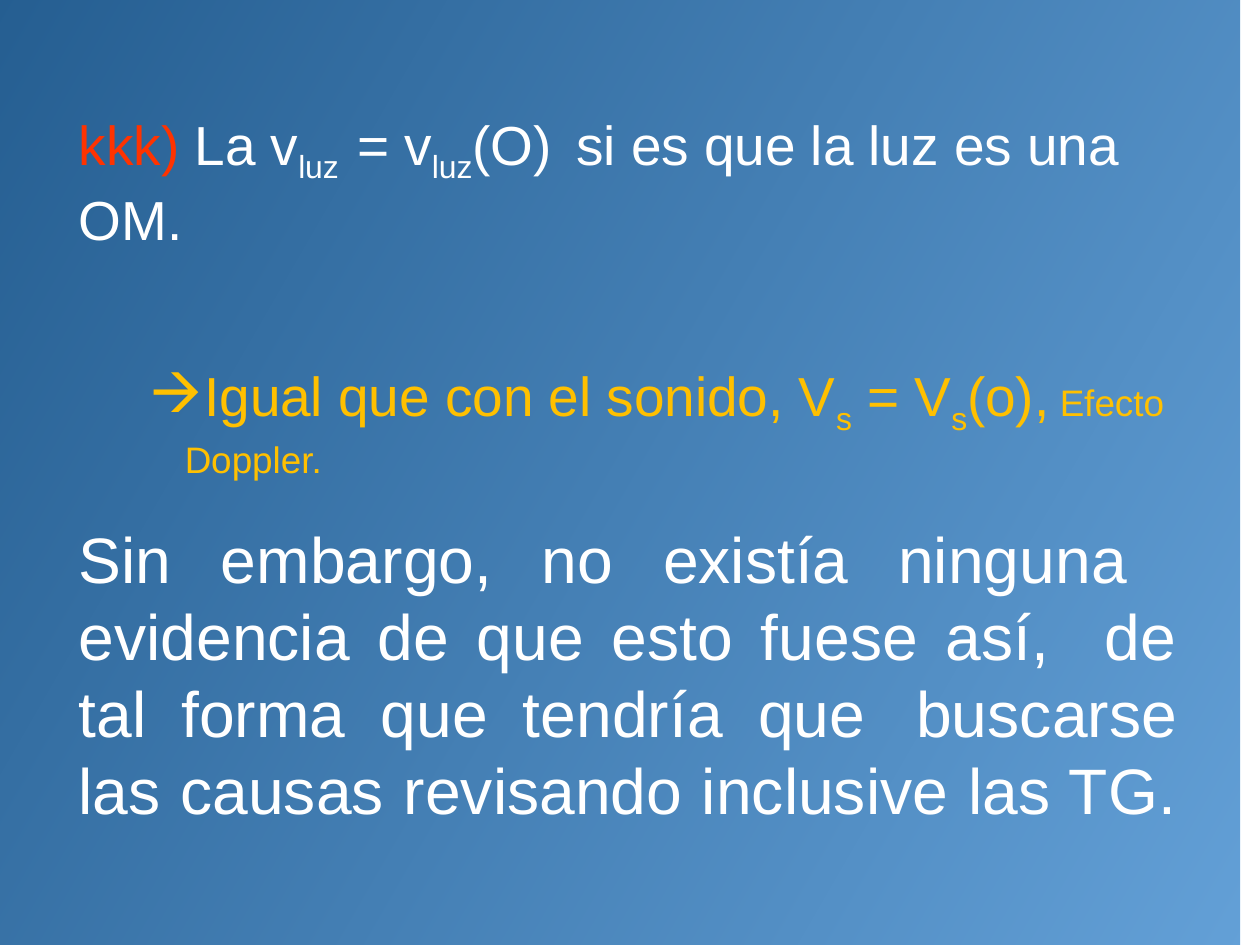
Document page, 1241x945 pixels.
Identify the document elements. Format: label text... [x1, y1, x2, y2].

text_box kkk) La vluz = vluz(O) si es que la luz es una OM. Igual que con el sonido, Vs = Vs(o), Efecto Doppler. Sin embargo, no existía ninguna evidencia de que esto fuese así, de tal forma que tendría que buscarse las causas revisando inclusive las TG. [63, 102, 1193, 874]
